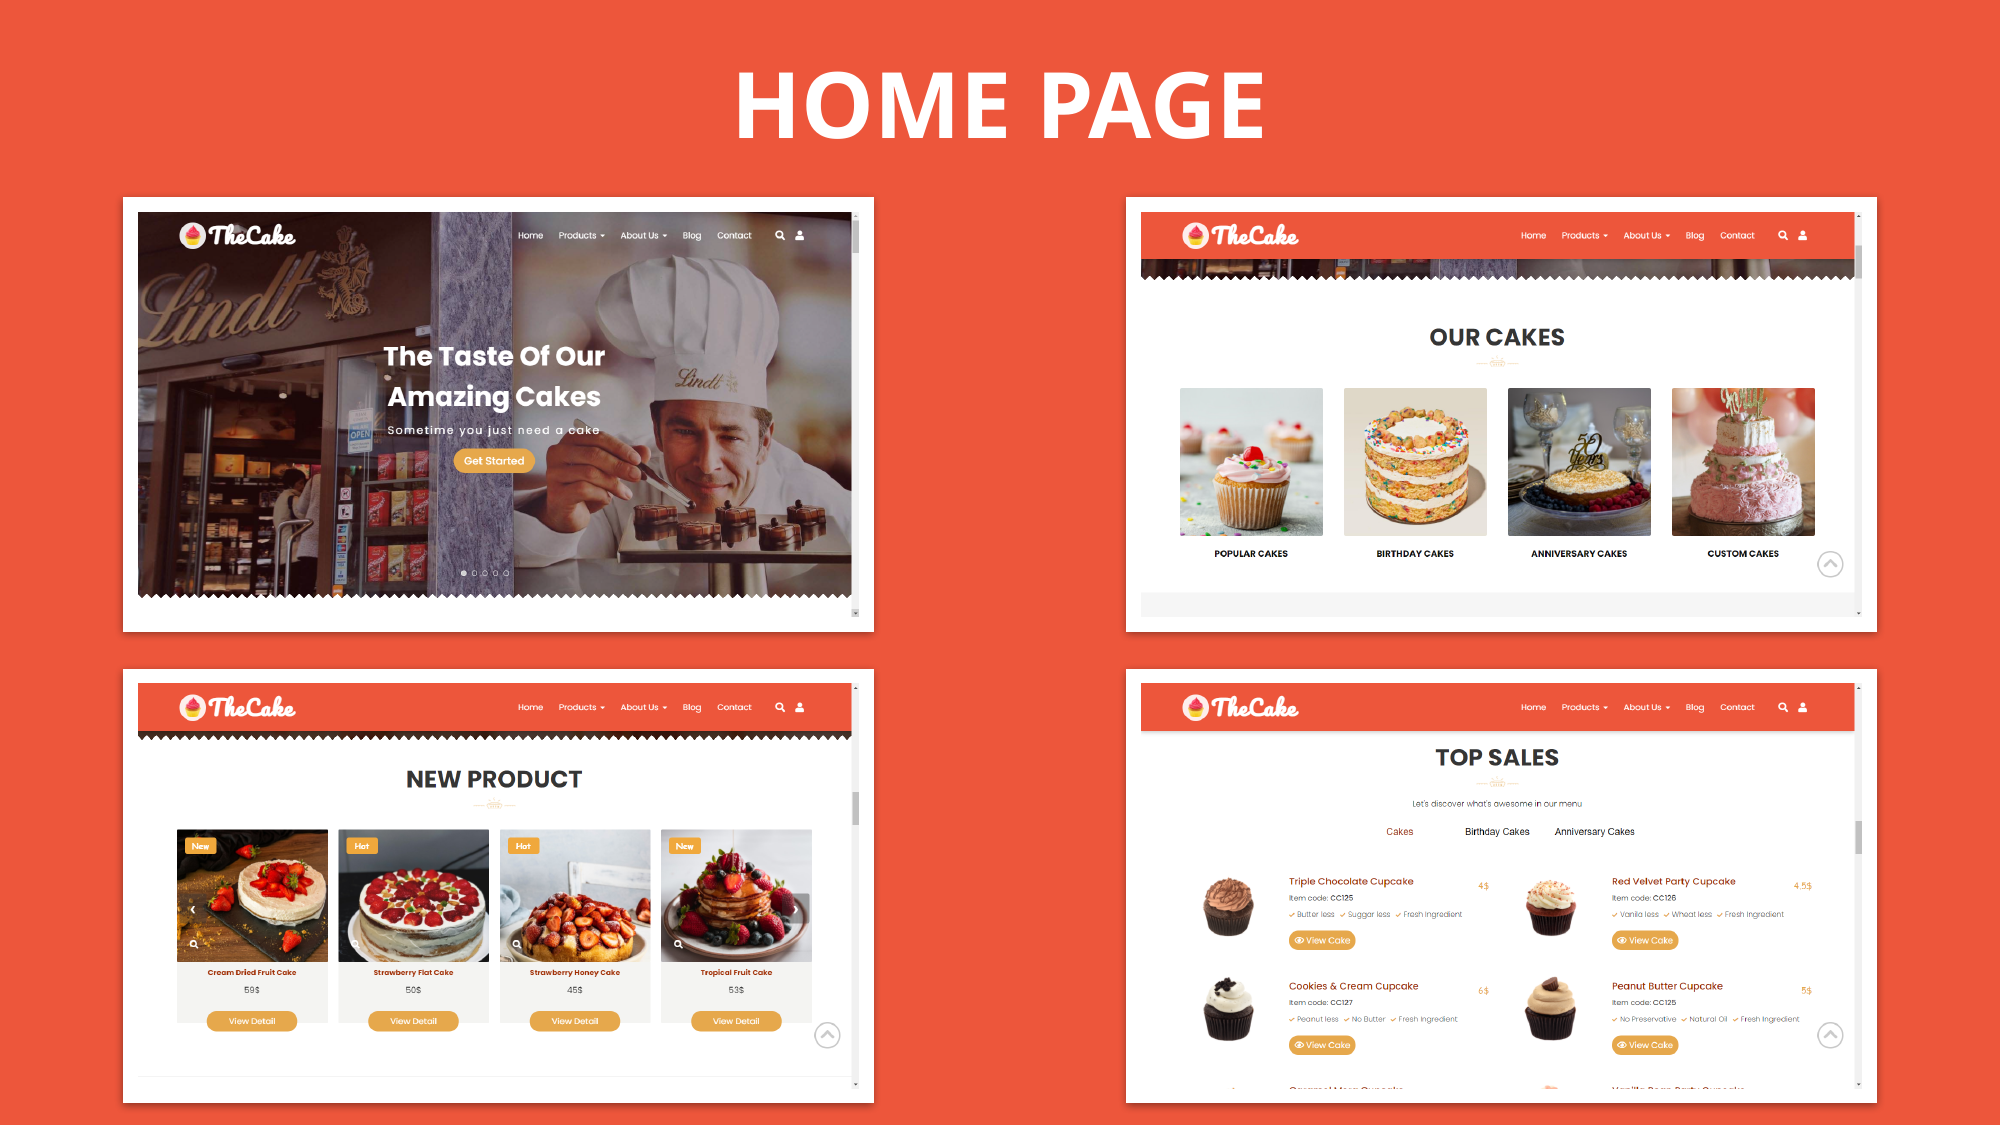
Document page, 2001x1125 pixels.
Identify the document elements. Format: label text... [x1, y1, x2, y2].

title HOME PAGE [137, 0, 1863, 218]
picture [1140, 211, 1863, 618]
picture [1140, 683, 1863, 1089]
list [137, 211, 860, 618]
picture [137, 683, 860, 1089]
